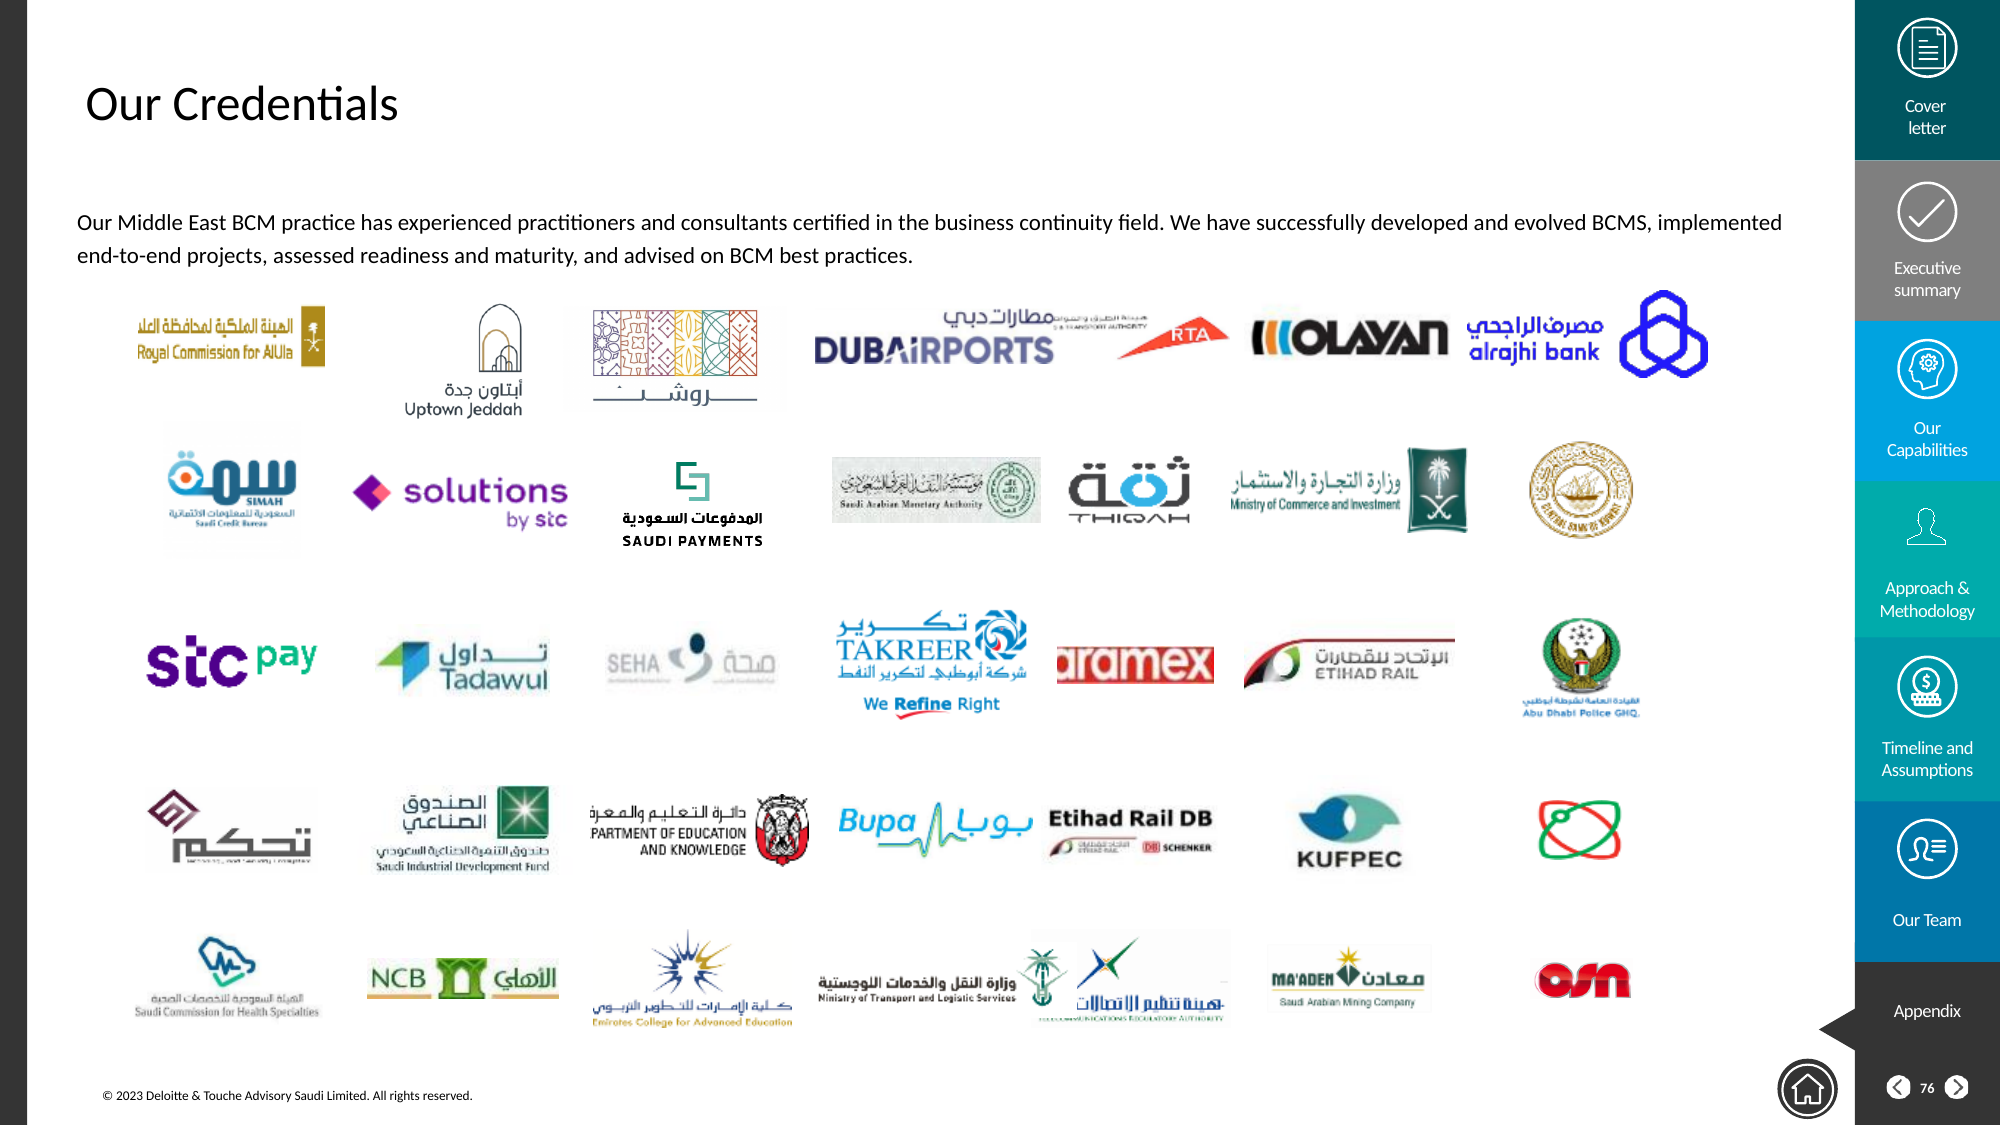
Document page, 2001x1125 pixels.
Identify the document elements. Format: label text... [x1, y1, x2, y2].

text_box [0, 0, 28, 1125]
text_box Our Middle East BCM practice has experienced practitioners and consultants certified in the business continuity field. We have successfully developed and evolved BCMS, implemented end-to-end projects, assessed readiness and maturity, and advised on BCM best practices. [77, 201, 1822, 320]
picture [1886, 1075, 1911, 1099]
text_box [1816, 1005, 1859, 1054]
title Our Credentials [85, 70, 1915, 125]
picture [1944, 1075, 1969, 1099]
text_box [129, 286, 1709, 1028]
